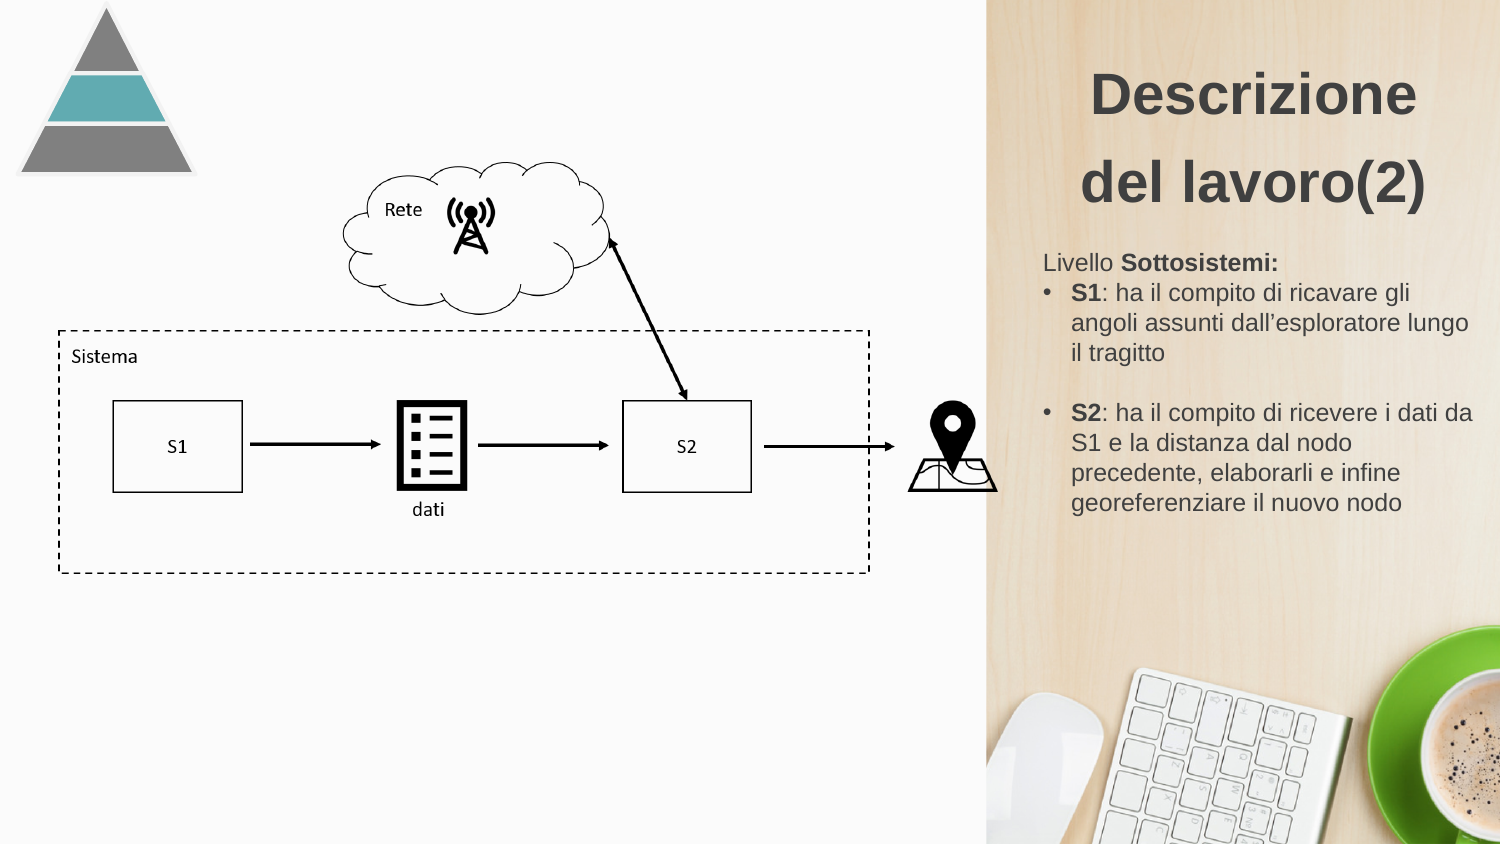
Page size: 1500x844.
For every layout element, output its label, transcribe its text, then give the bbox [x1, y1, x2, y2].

picture [58, 0, 1500, 843]
text_box Descrizione del lavoro(2) [1008, 55, 1500, 163]
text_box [17, 2, 196, 175]
